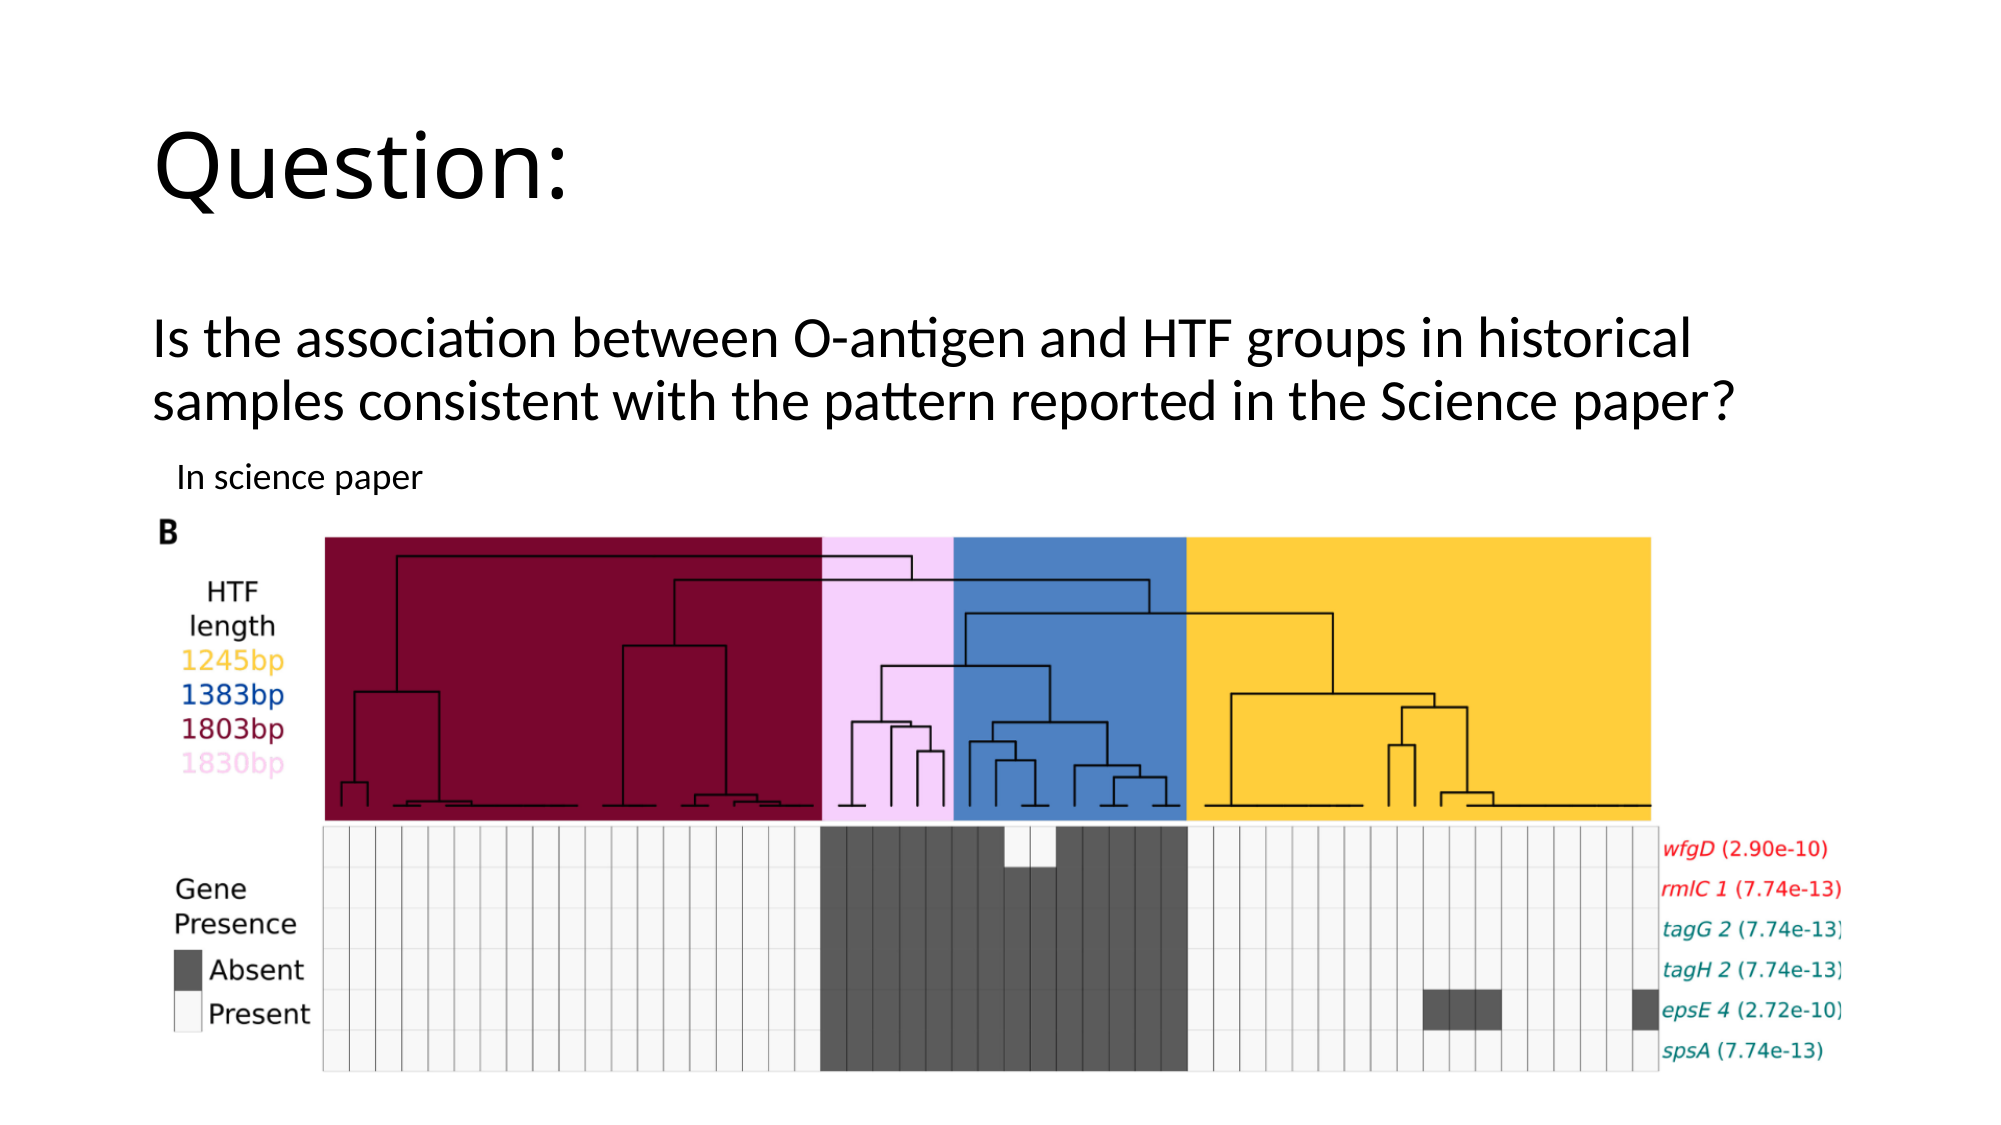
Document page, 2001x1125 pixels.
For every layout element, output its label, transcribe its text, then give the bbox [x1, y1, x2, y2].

title Question: [137, 59, 1863, 278]
list Is the association between O-antigen and HTF groups in historical samples consistent with the pattern reported in the Science paper? [137, 299, 1863, 465]
picture [158, 504, 1842, 1089]
text_box In science paper [161, 444, 439, 504]
